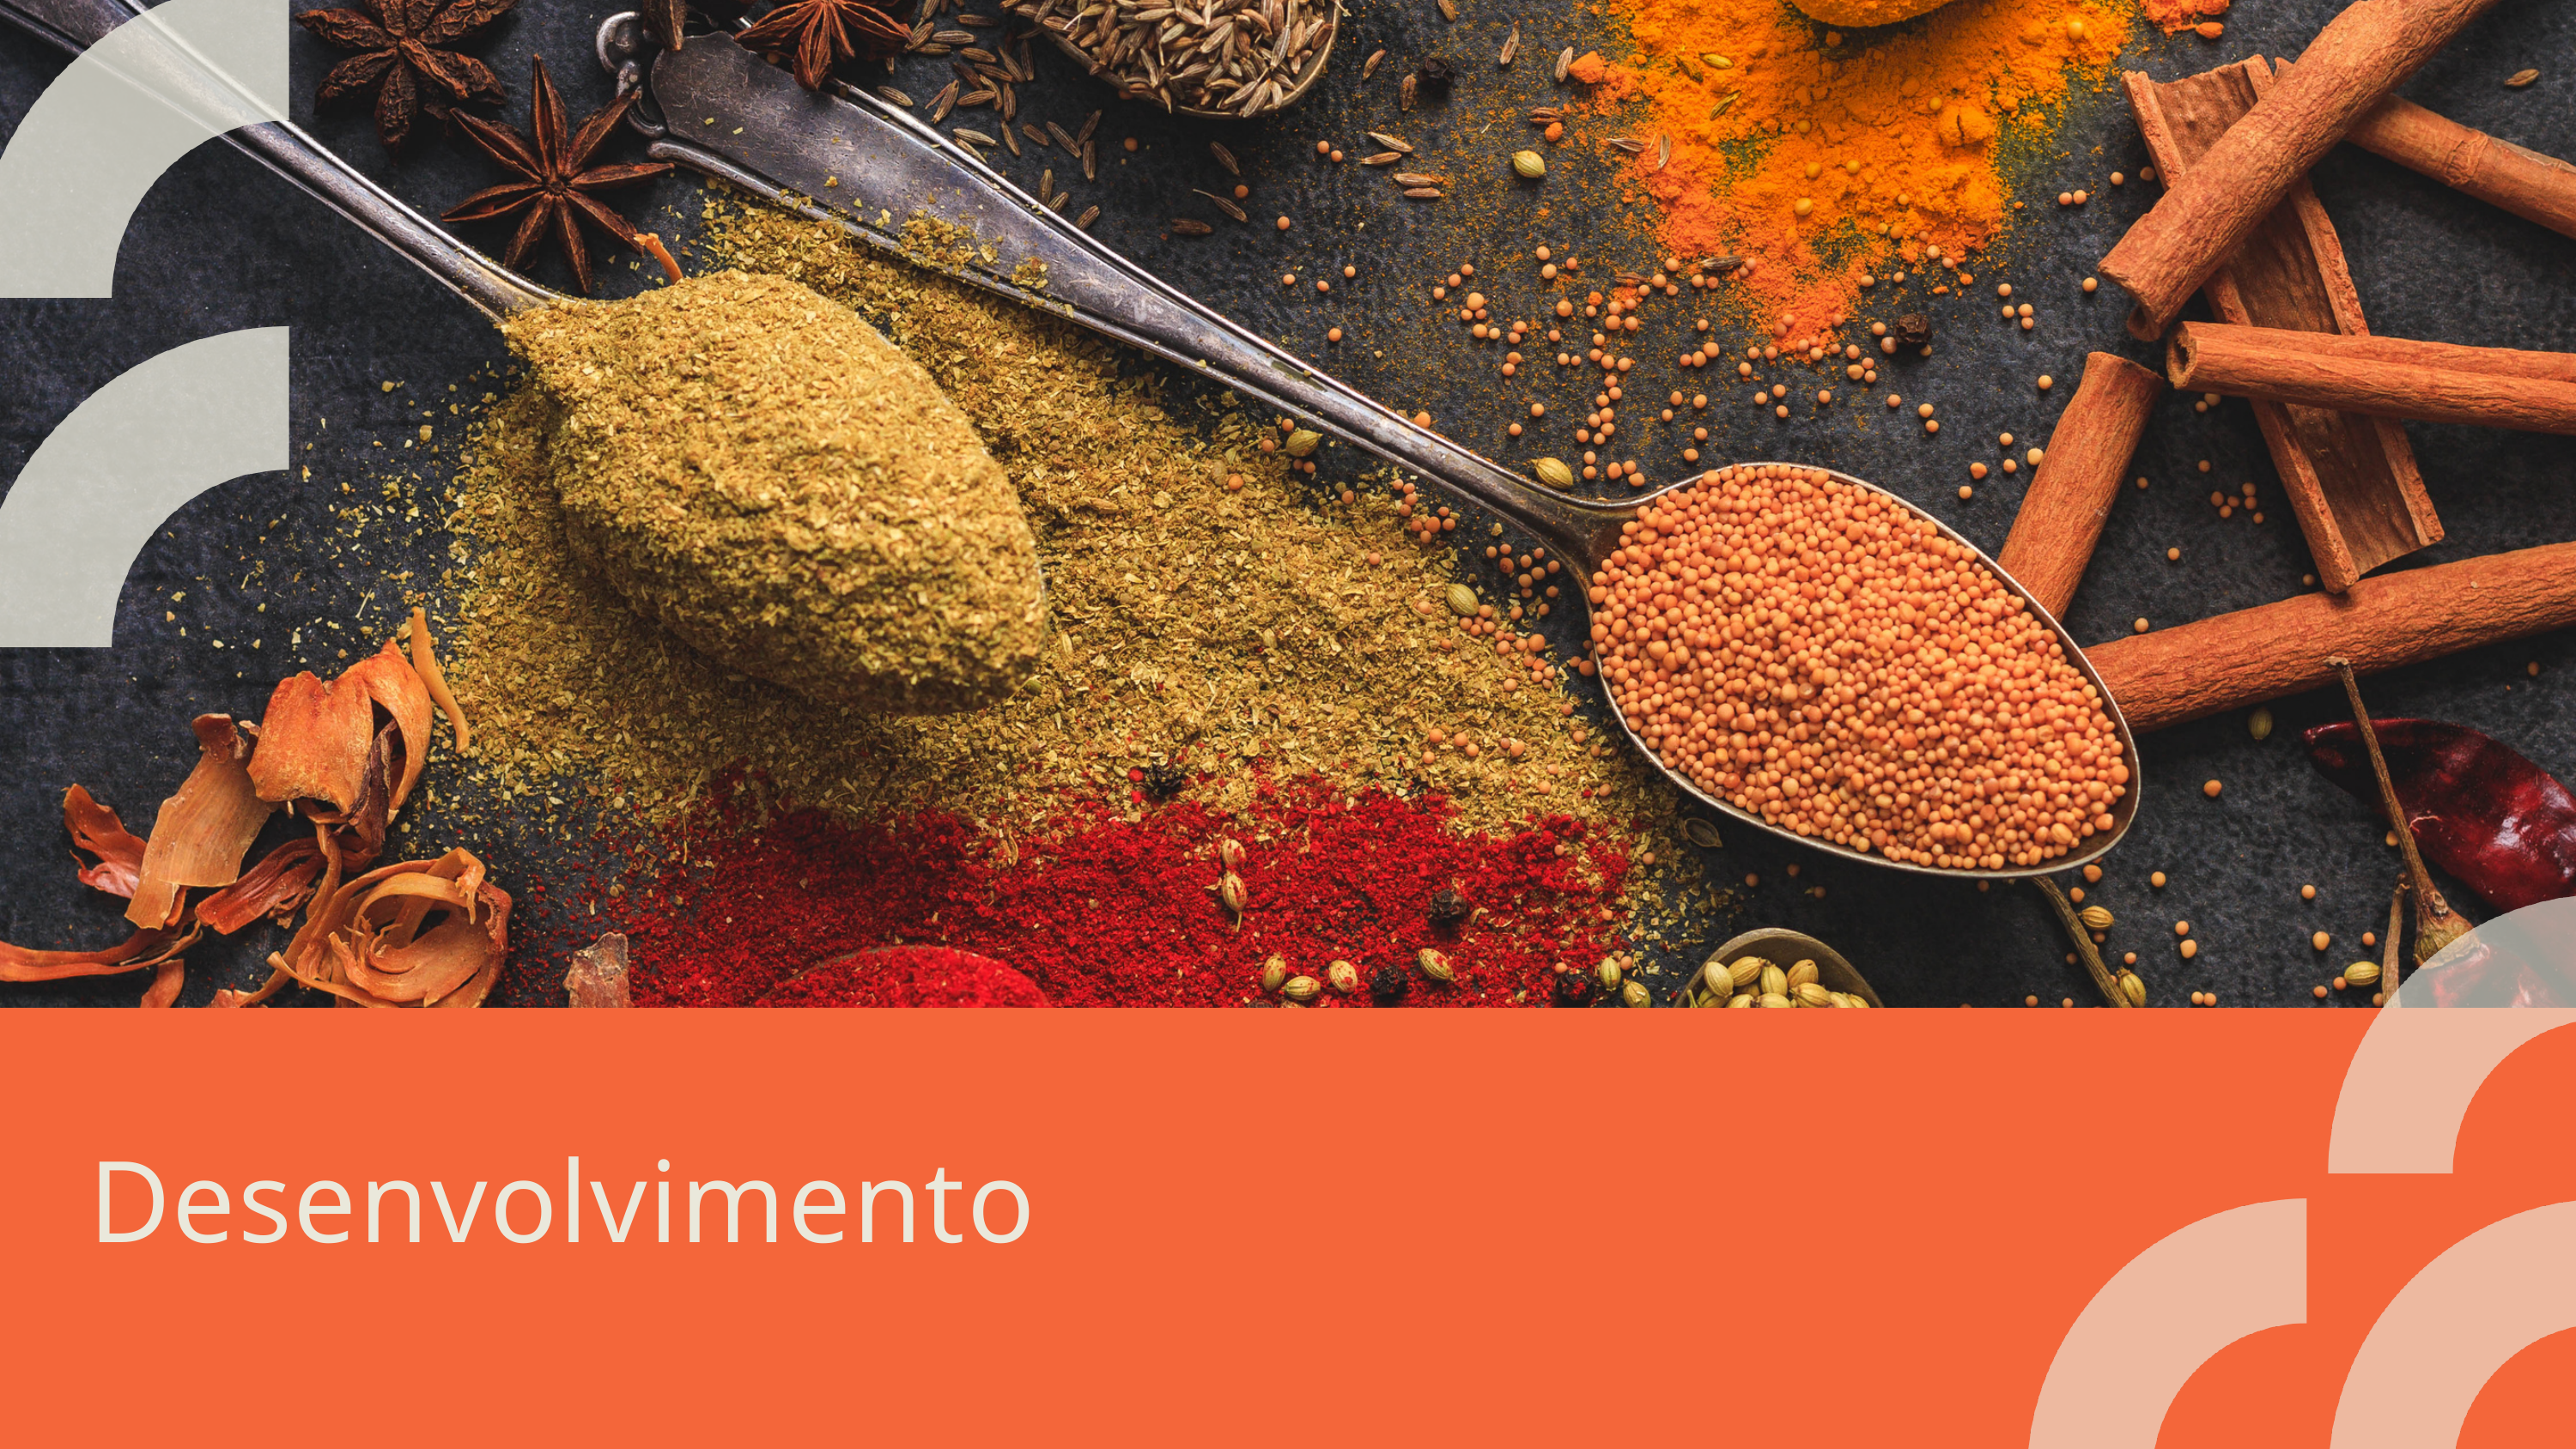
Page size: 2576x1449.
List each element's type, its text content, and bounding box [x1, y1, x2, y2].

text_box [2026, 1198, 2307, 1449]
text_box [2328, 1198, 2576, 1449]
text_box Desenvolvimento [88, 1152, 2055, 1265]
text_box [0, 0, 2576, 1008]
text_box [0, 0, 289, 298]
text_box [2328, 894, 2576, 1173]
text_box [0, 326, 289, 647]
